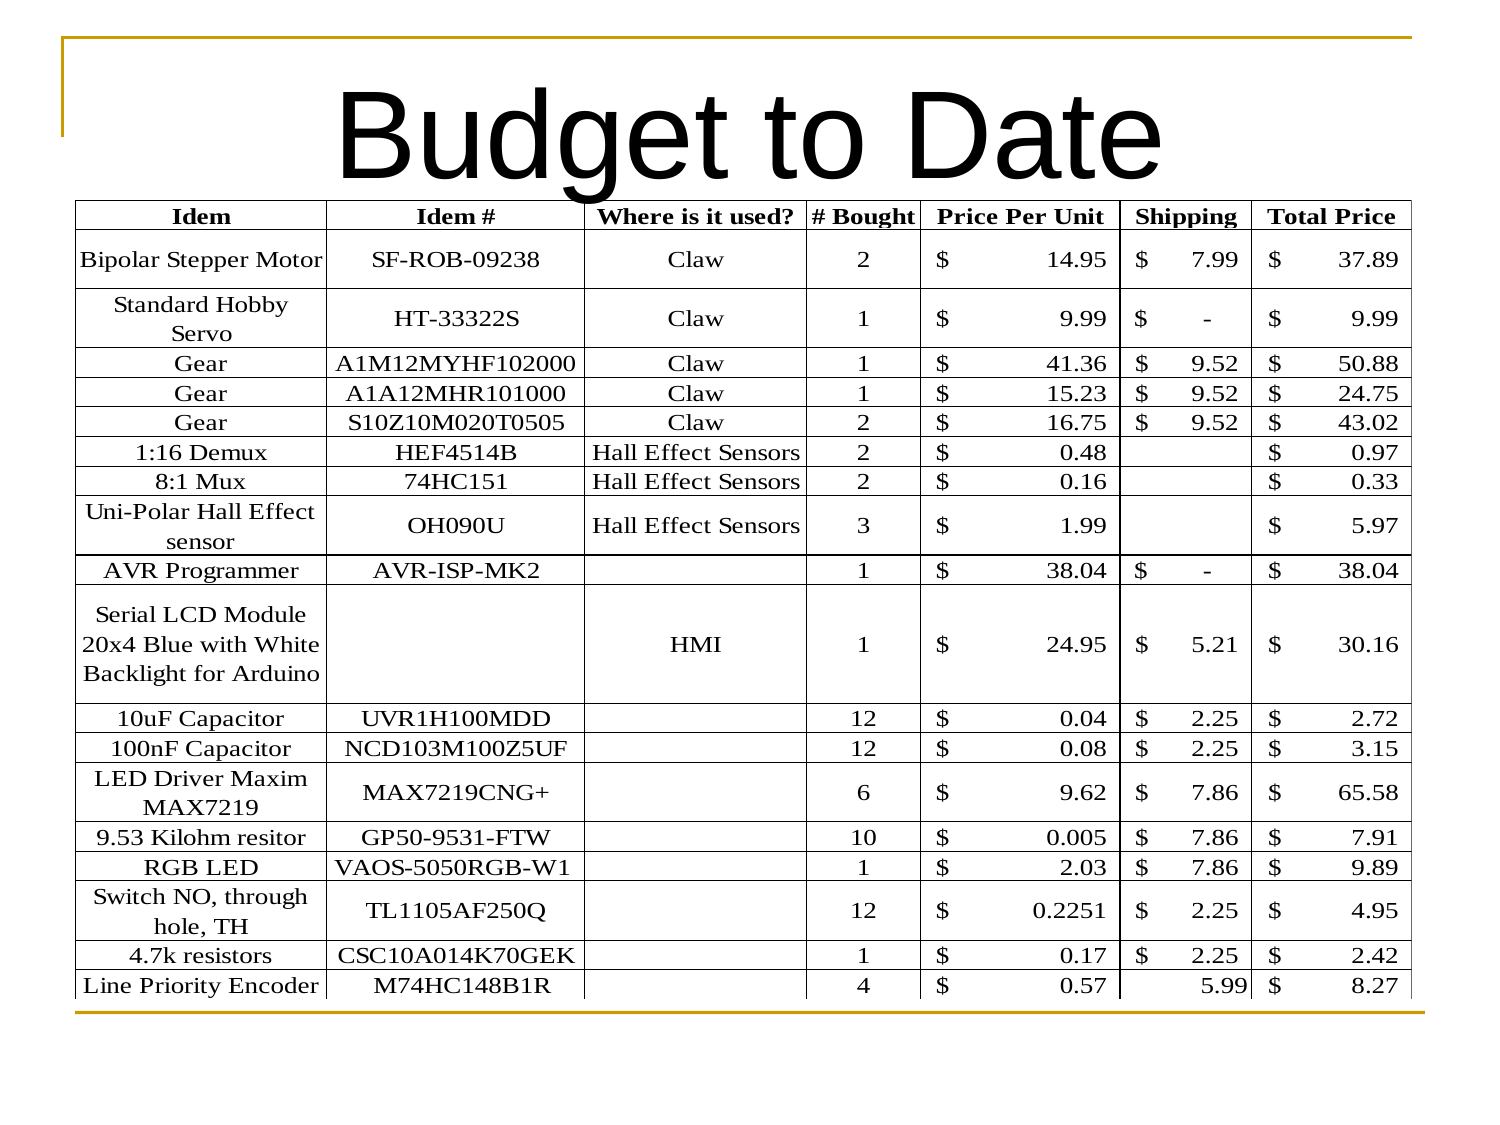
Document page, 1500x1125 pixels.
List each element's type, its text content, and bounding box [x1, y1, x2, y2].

title Budget to Date [75, 45, 1425, 233]
picture [74, 199, 1413, 1001]
